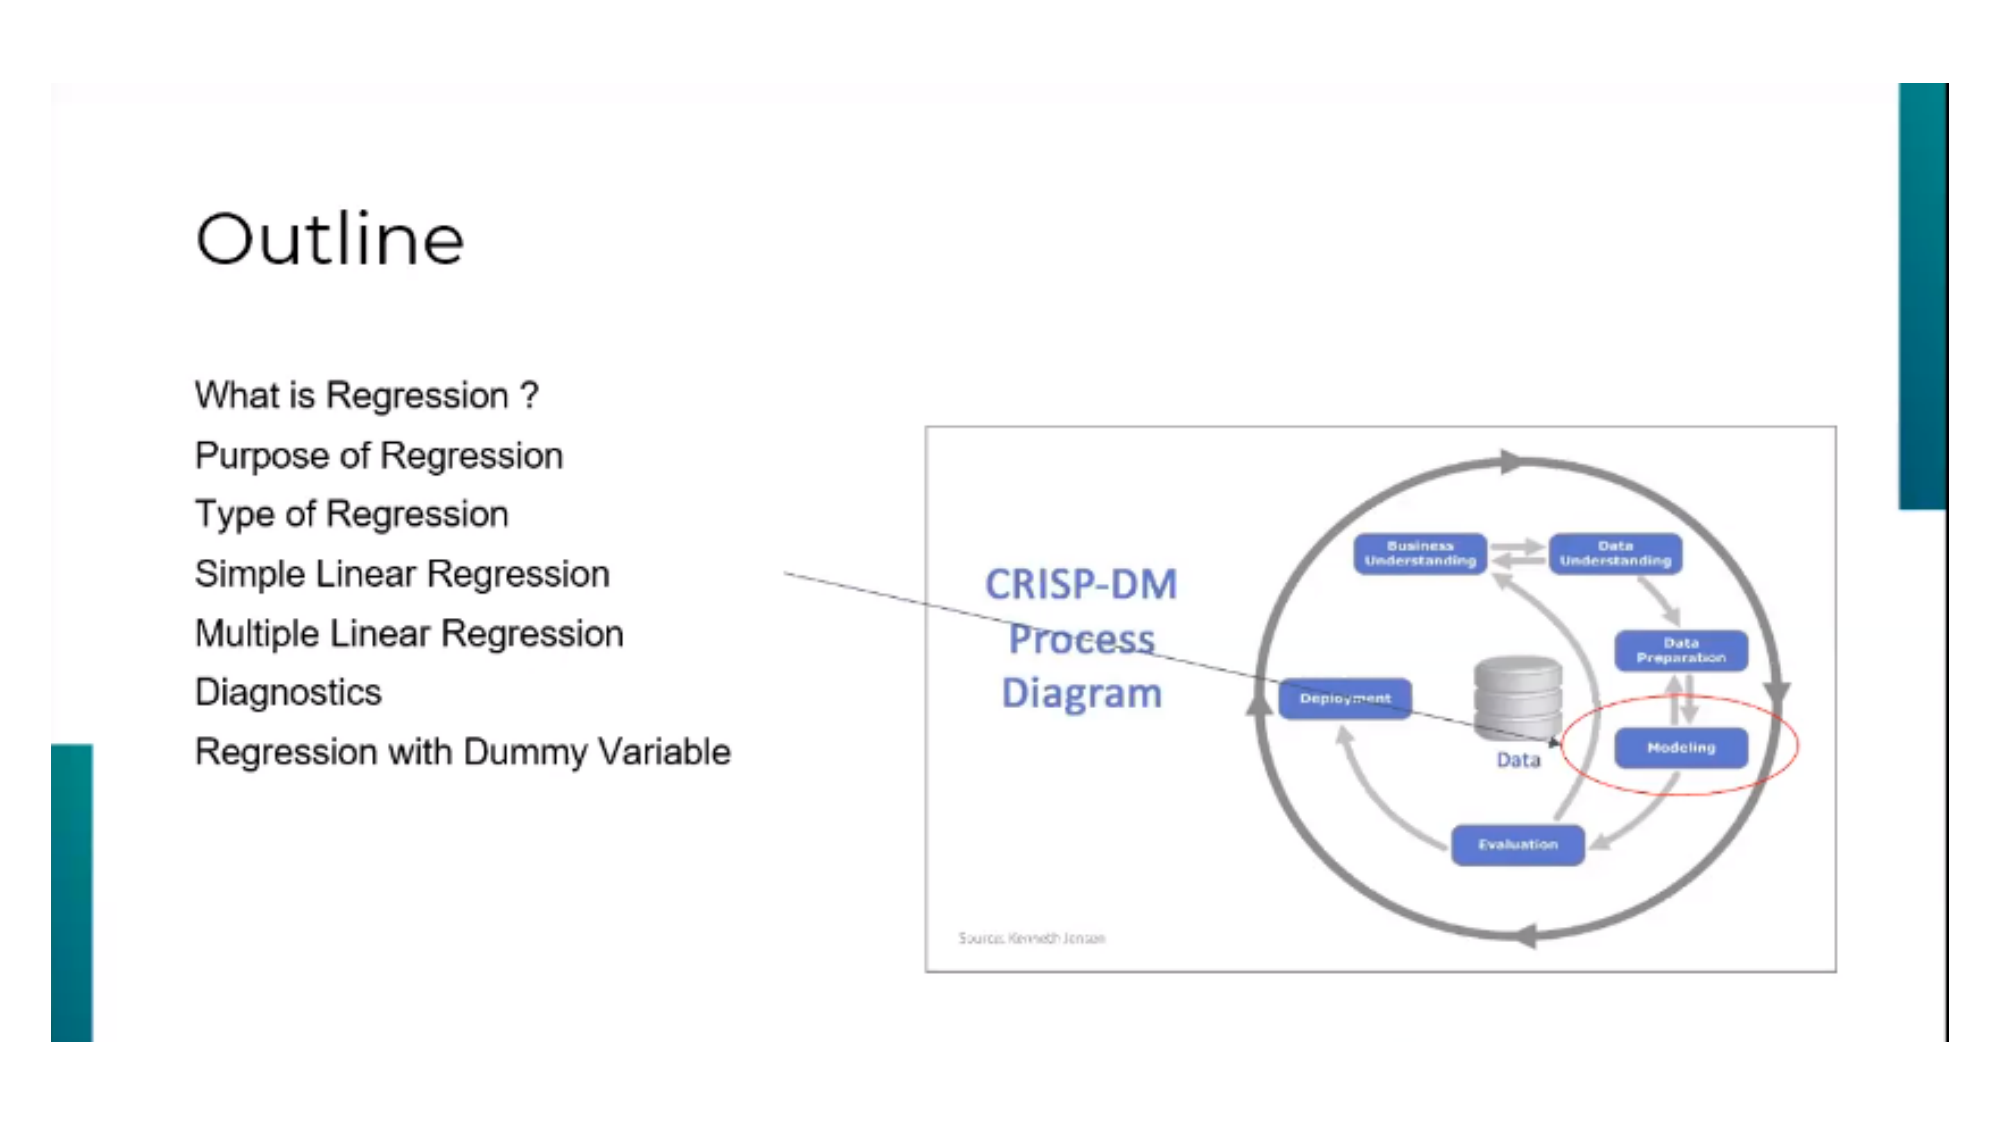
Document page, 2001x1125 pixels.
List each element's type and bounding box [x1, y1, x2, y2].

picture [51, 83, 1949, 1042]
